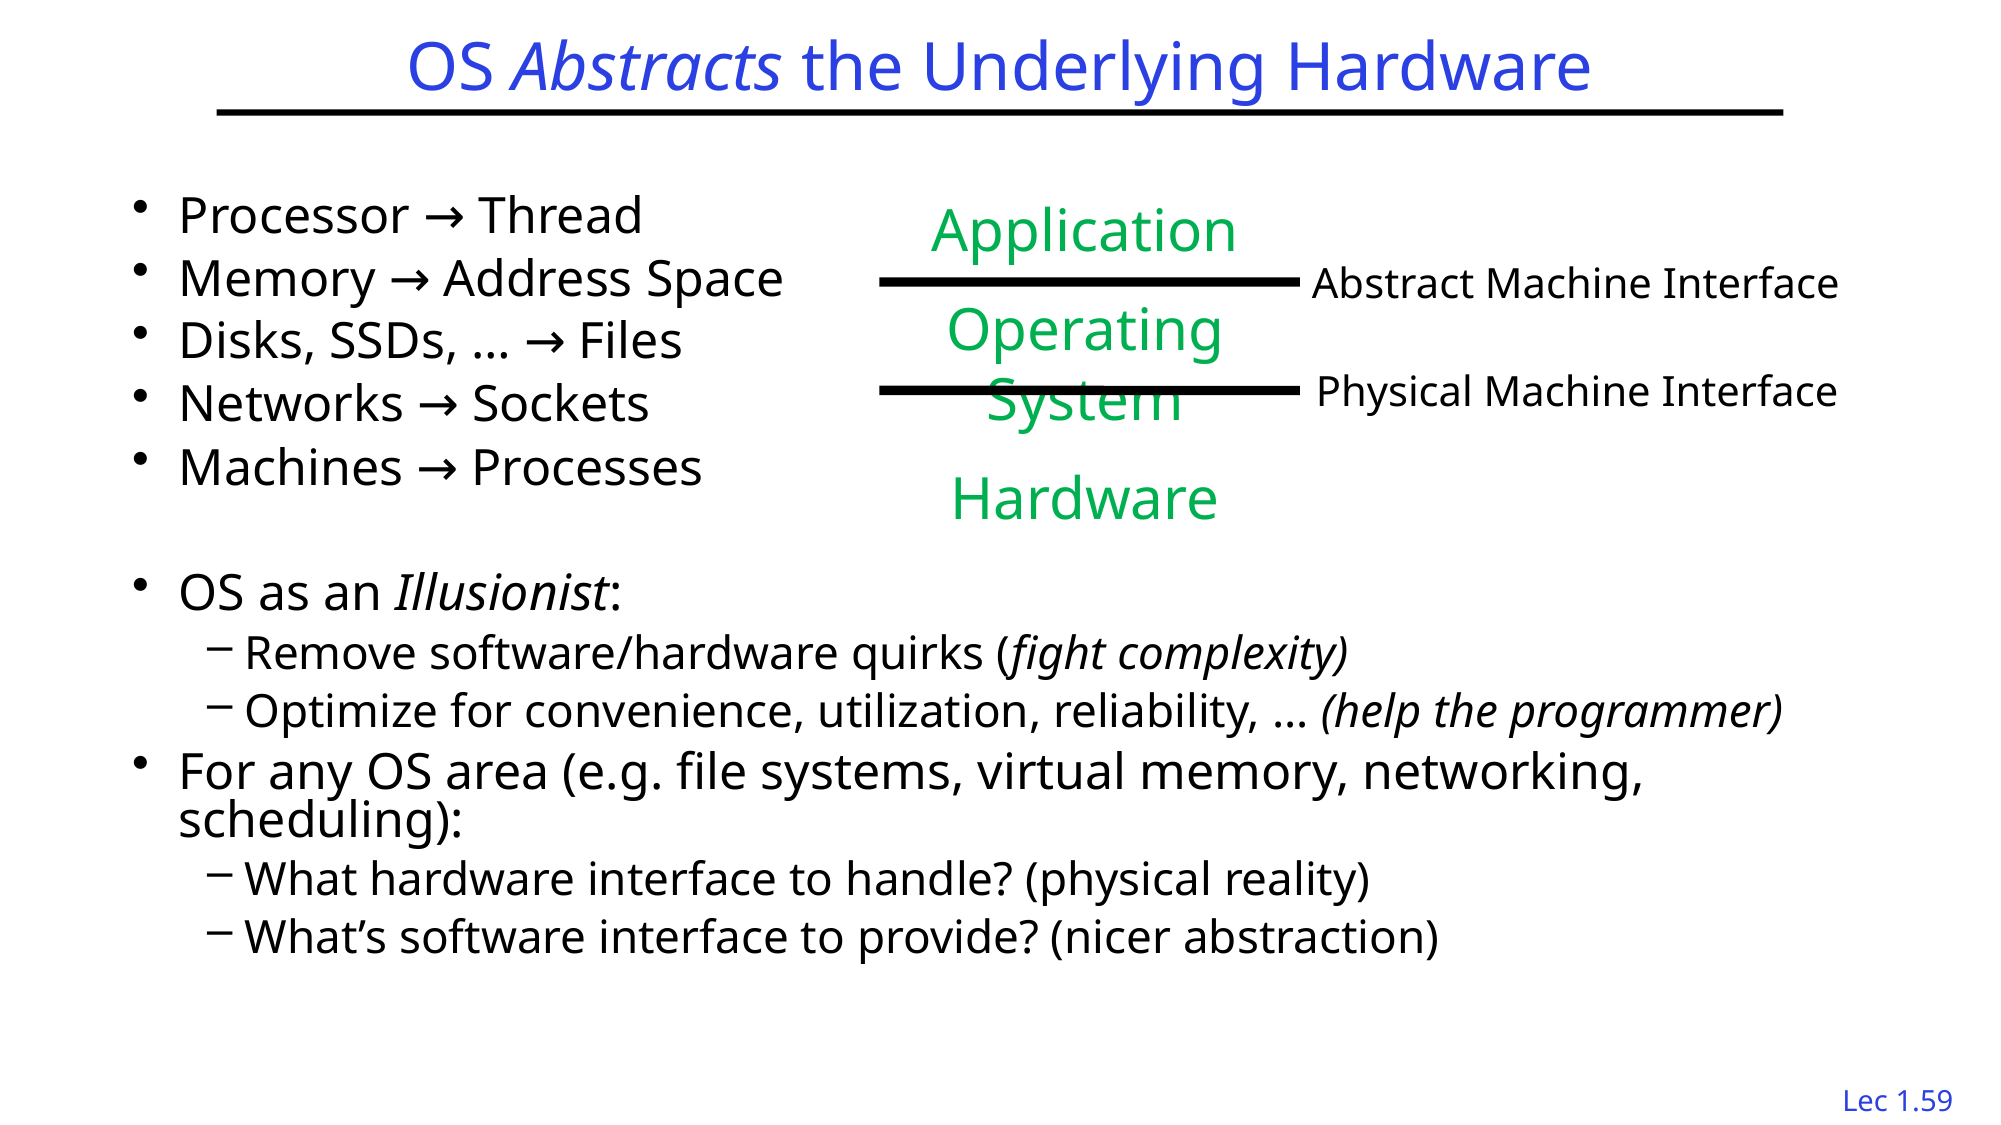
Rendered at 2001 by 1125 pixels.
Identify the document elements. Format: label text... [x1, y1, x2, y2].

title OS Abstracts the Underlying Hardware [216, 24, 1784, 113]
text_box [835, 187, 1841, 482]
list Processor → Thread Memory → Address Space Disks, SSDs, … → Files Networks → Sockets Machines → Processes OS as an Illusionist: Remove software/hardware quirks (fight complexity) Optimize for convenience, utilization, reliability, … (help the programmer) For any OS area (e.g. file systems, virtual memory, networking, scheduling): What hardware interface to handle? (physical reality) What’s software interface to provide? (nicer abstraction) [117, 187, 1843, 972]
